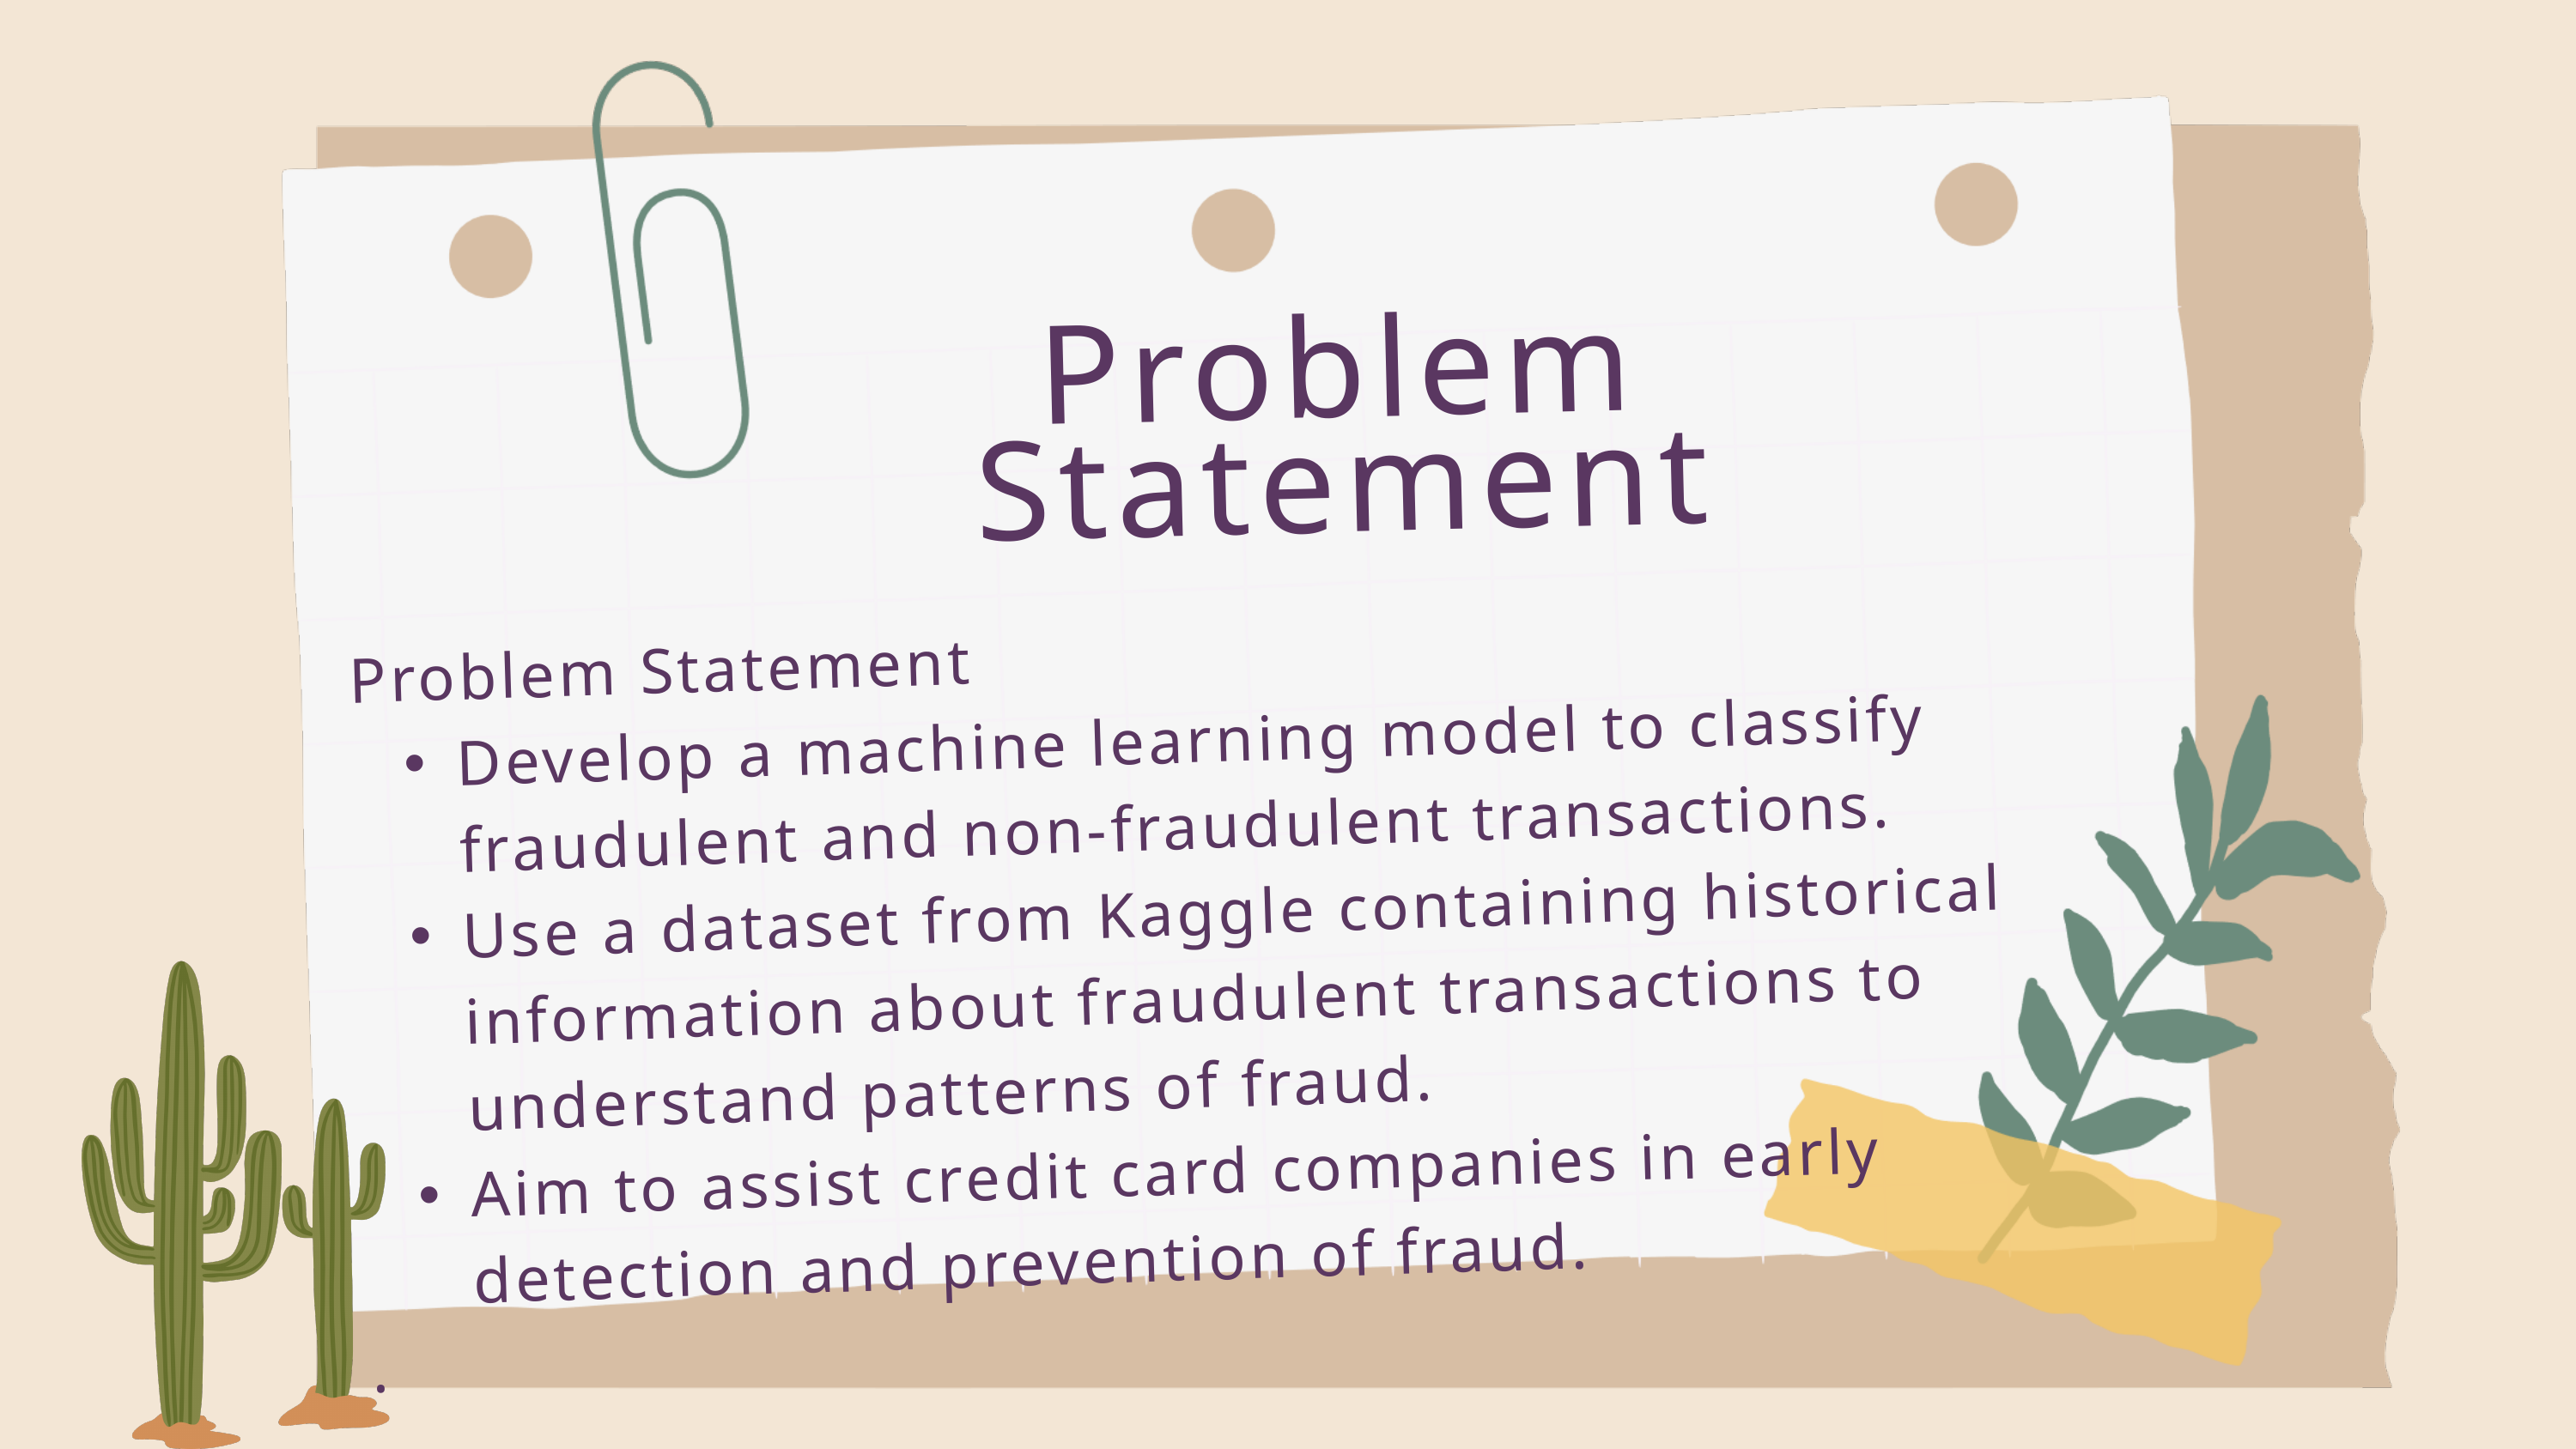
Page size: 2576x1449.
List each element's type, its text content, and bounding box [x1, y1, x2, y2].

text_box [82, 961, 390, 1449]
text_box [281, 59, 2401, 1389]
text_box Problem Statement Develop a machine learning model to classify fraudulent and non-fraudulent transactions. Use a dataset from Kaggle containing historical information about fraudulent transactions to understand patterns of fraud. Aim to assist credit card companies in early detection and prevention of fraud. . [347, 573, 2076, 1405]
text_box Problem Statement [795, 315, 1886, 573]
